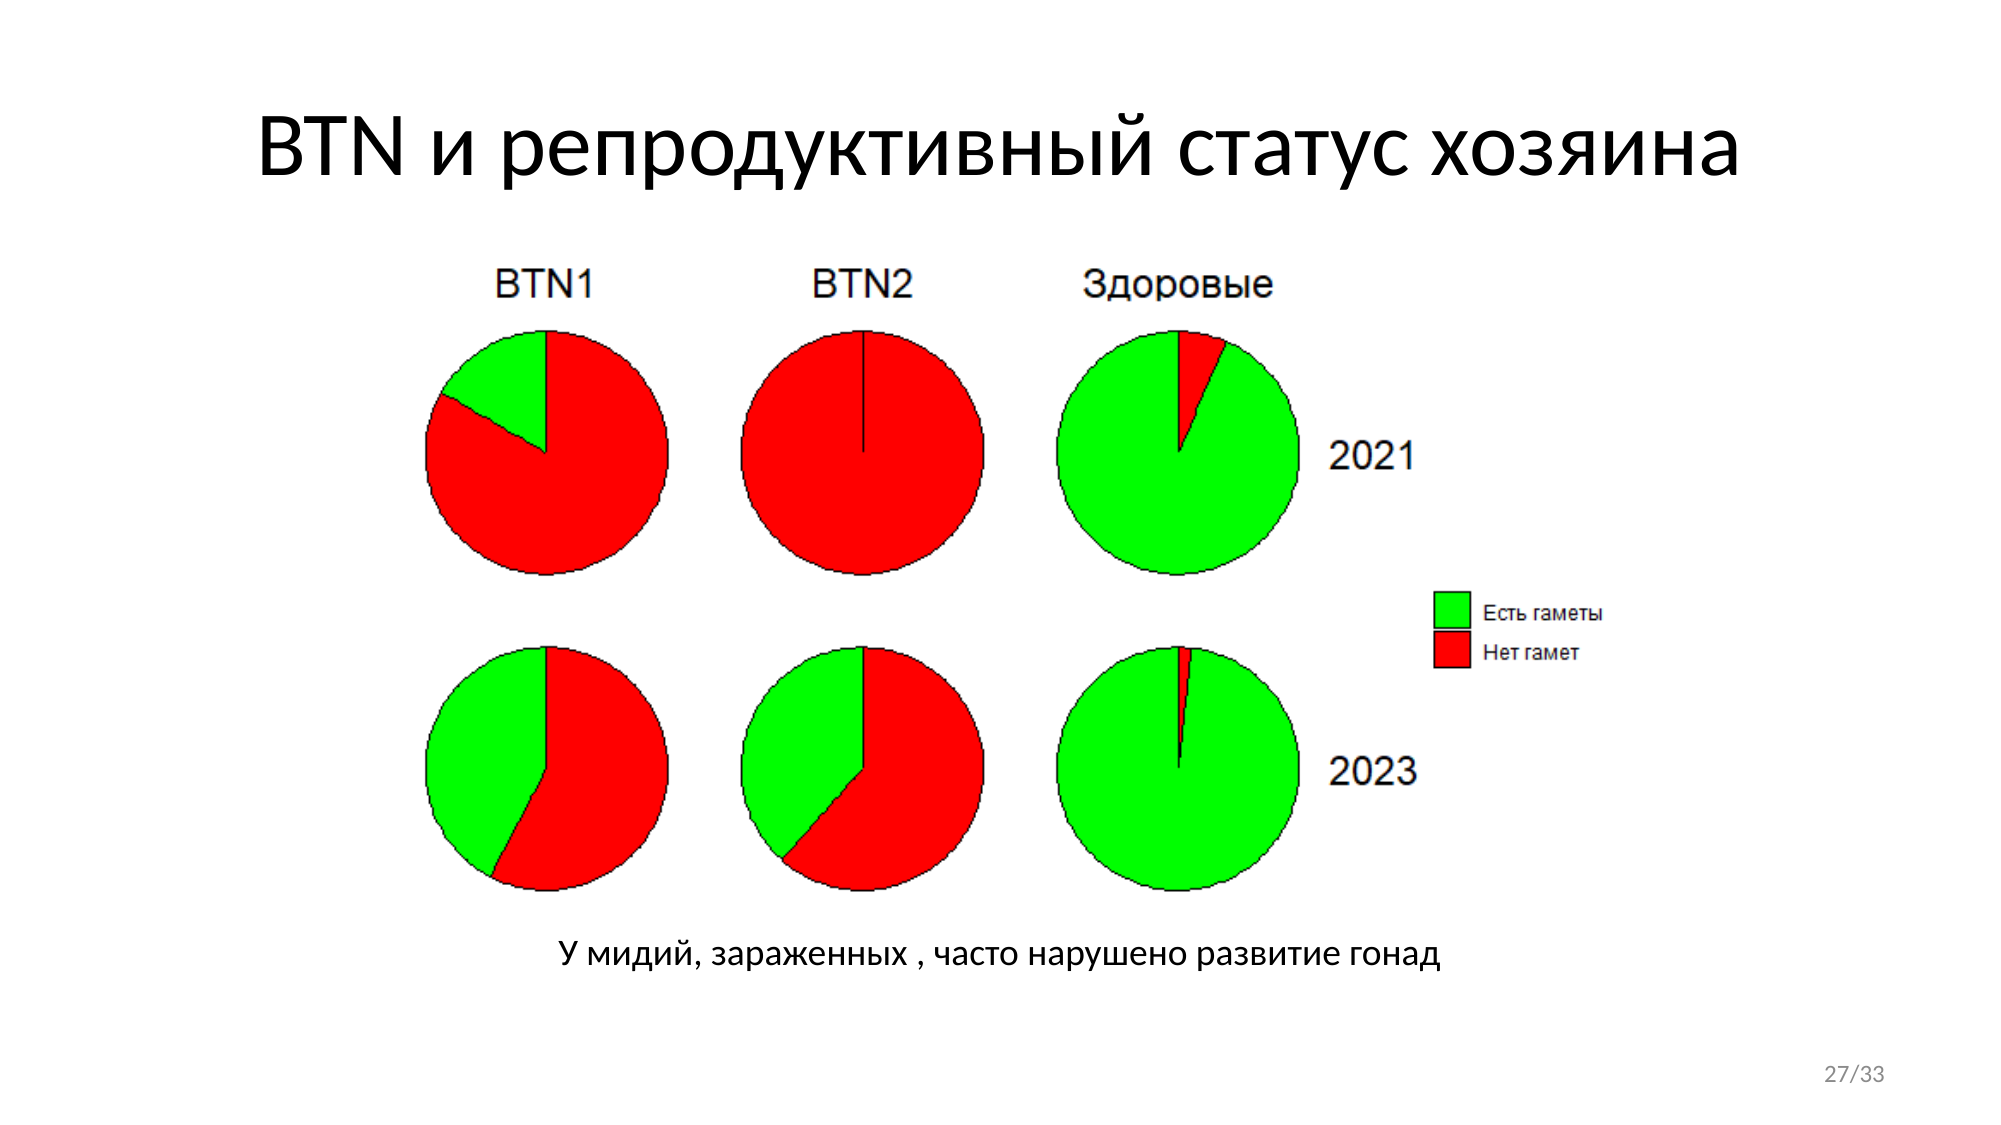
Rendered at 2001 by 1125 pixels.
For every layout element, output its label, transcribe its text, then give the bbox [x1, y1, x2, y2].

picture [176, 262, 1824, 921]
title BTN и репродуктивный статус хозяина [99, 45, 1900, 233]
slide_number /33 [1433, 1042, 1900, 1103]
